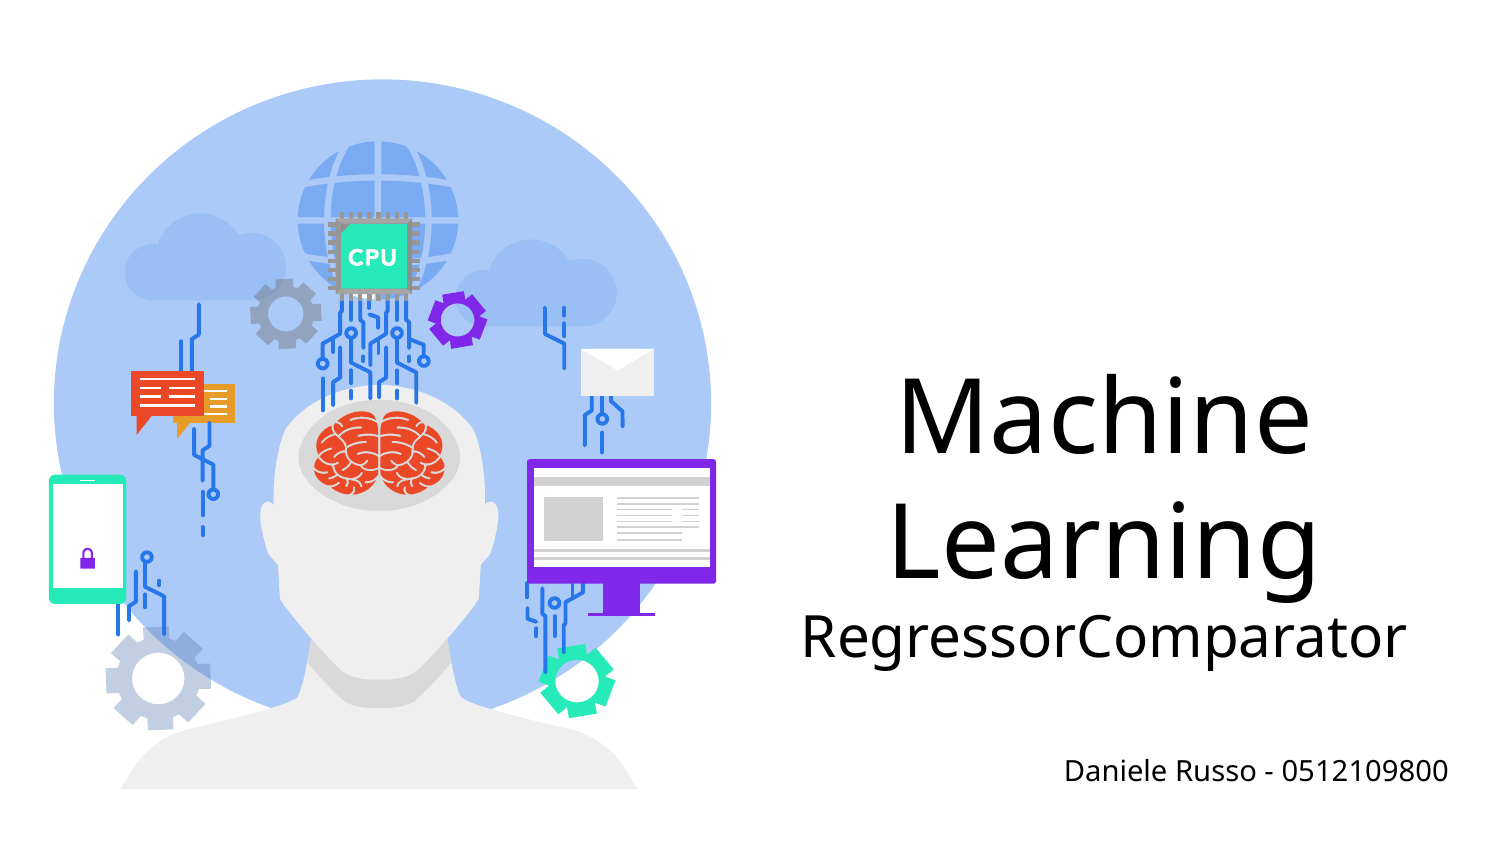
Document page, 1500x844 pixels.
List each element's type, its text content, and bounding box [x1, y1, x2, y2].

subtitle Daniele Russo - 0512109800 [1038, 737, 1476, 790]
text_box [48, 79, 717, 790]
title Machine Learning RegressorComparator [733, 334, 1476, 562]
